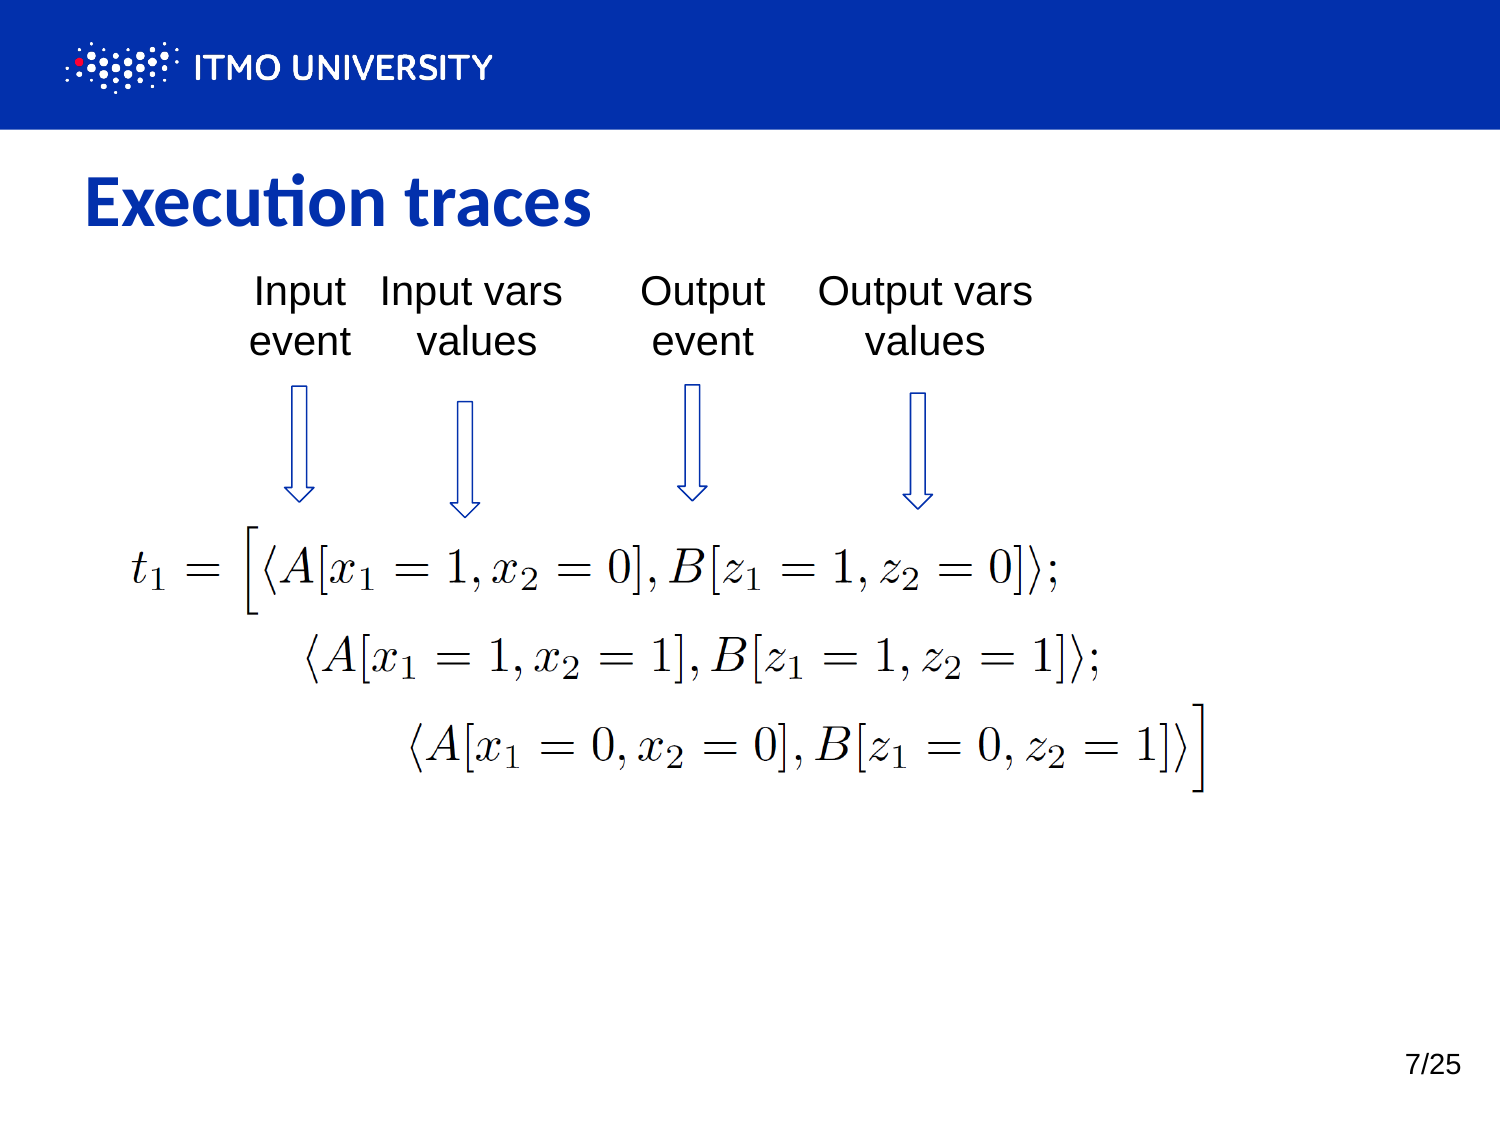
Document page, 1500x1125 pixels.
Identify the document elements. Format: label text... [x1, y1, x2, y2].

text_box [450, 401, 480, 516]
text_box [284, 386, 314, 503]
picture [0, 0, 545, 140]
slide_number 7/25 [1389, 1019, 1480, 1106]
text_box [903, 393, 933, 510]
text_box Output event [605, 248, 751, 381]
text_box Output vars values [751, 248, 1100, 381]
text_box Input vars values [298, 248, 605, 329]
text_box Input event [203, 248, 397, 381]
picture [126, 517, 1208, 797]
title Execution traces [69, 136, 1468, 262]
text_box [677, 384, 708, 501]
